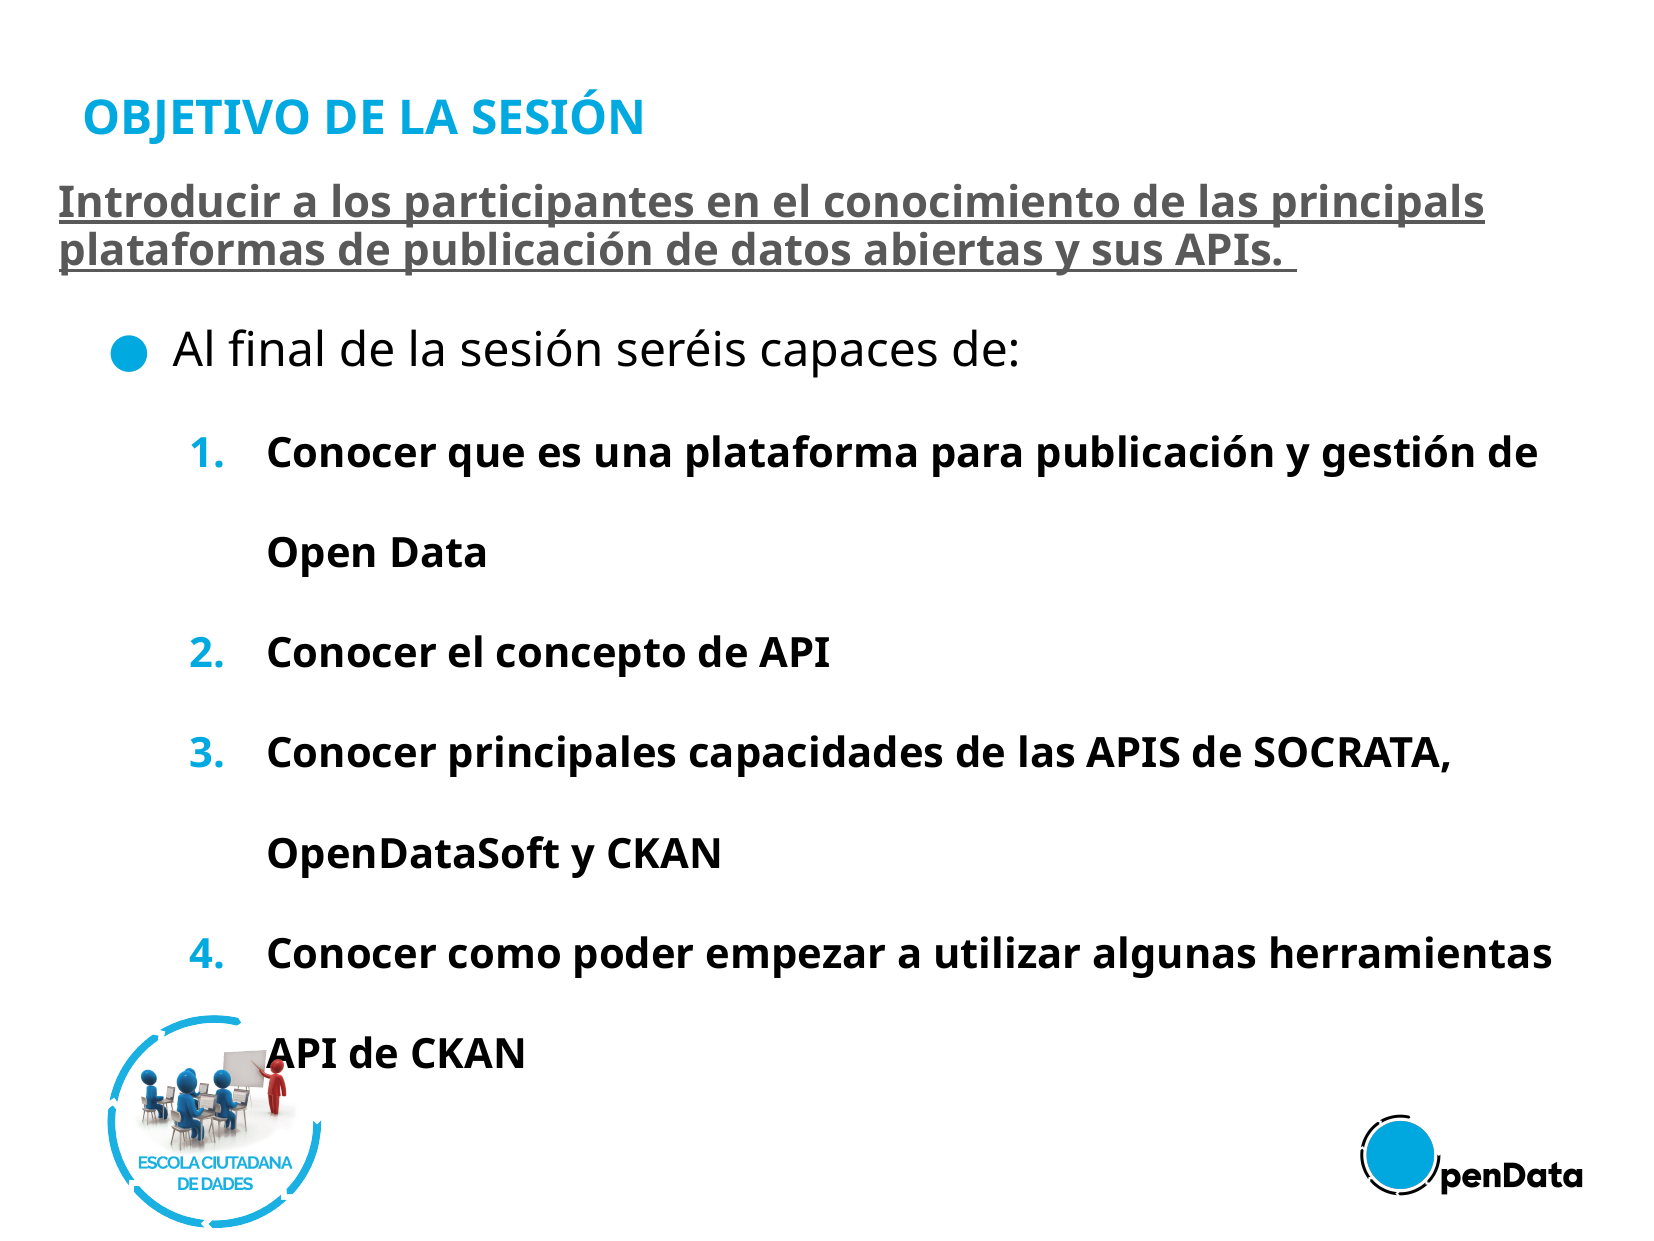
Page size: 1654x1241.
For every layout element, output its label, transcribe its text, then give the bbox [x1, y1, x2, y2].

text_box Al final de la sesión seréis capaces de: Conocer que es una plataforma para publicación y gestión de Open Data Conocer el concepto de API Conocer principales capacidades de las APIS de SOCRATA, OpenDataSoft y CKAN Conocer como poder empezar a utilizar algunas herramientas API de CKAN [82, 303, 1619, 951]
picture [70, 977, 358, 1241]
text_box OBJETIVO DE LA SESIÓN [82, 31, 1571, 163]
text_box Introducir a los participantes en el conocimiento de las principals plataformas de publicación de datos abiertas y sus APIs. [43, 163, 1600, 297]
picture [1354, 1108, 1600, 1207]
